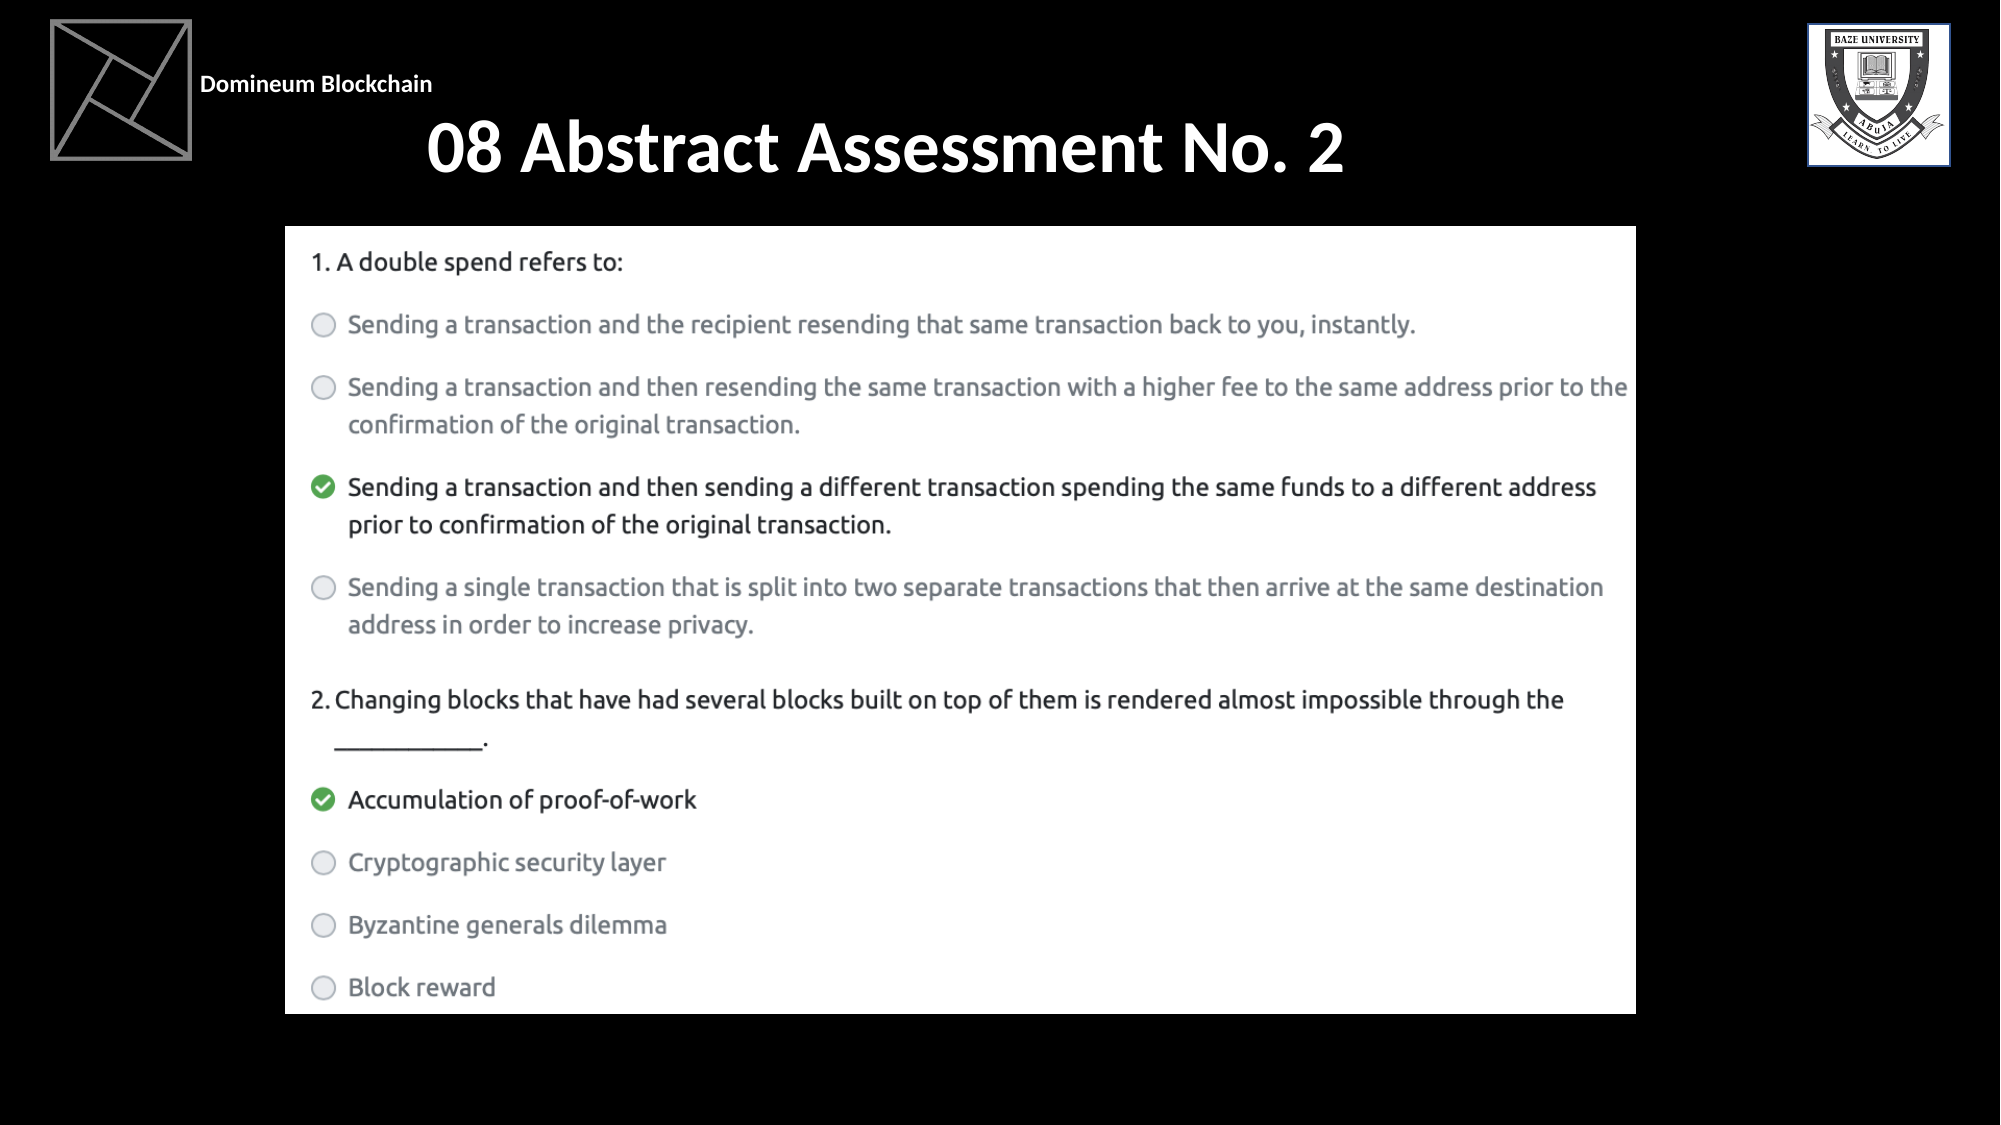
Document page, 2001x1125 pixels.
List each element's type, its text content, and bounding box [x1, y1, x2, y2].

text_box 08 Abstract Assessment No. 2 [412, 90, 1362, 195]
text_box Domineum Blockchain [192, 59, 449, 105]
picture [49, 19, 192, 162]
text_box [1808, 24, 1950, 167]
picture [285, 226, 1636, 1015]
